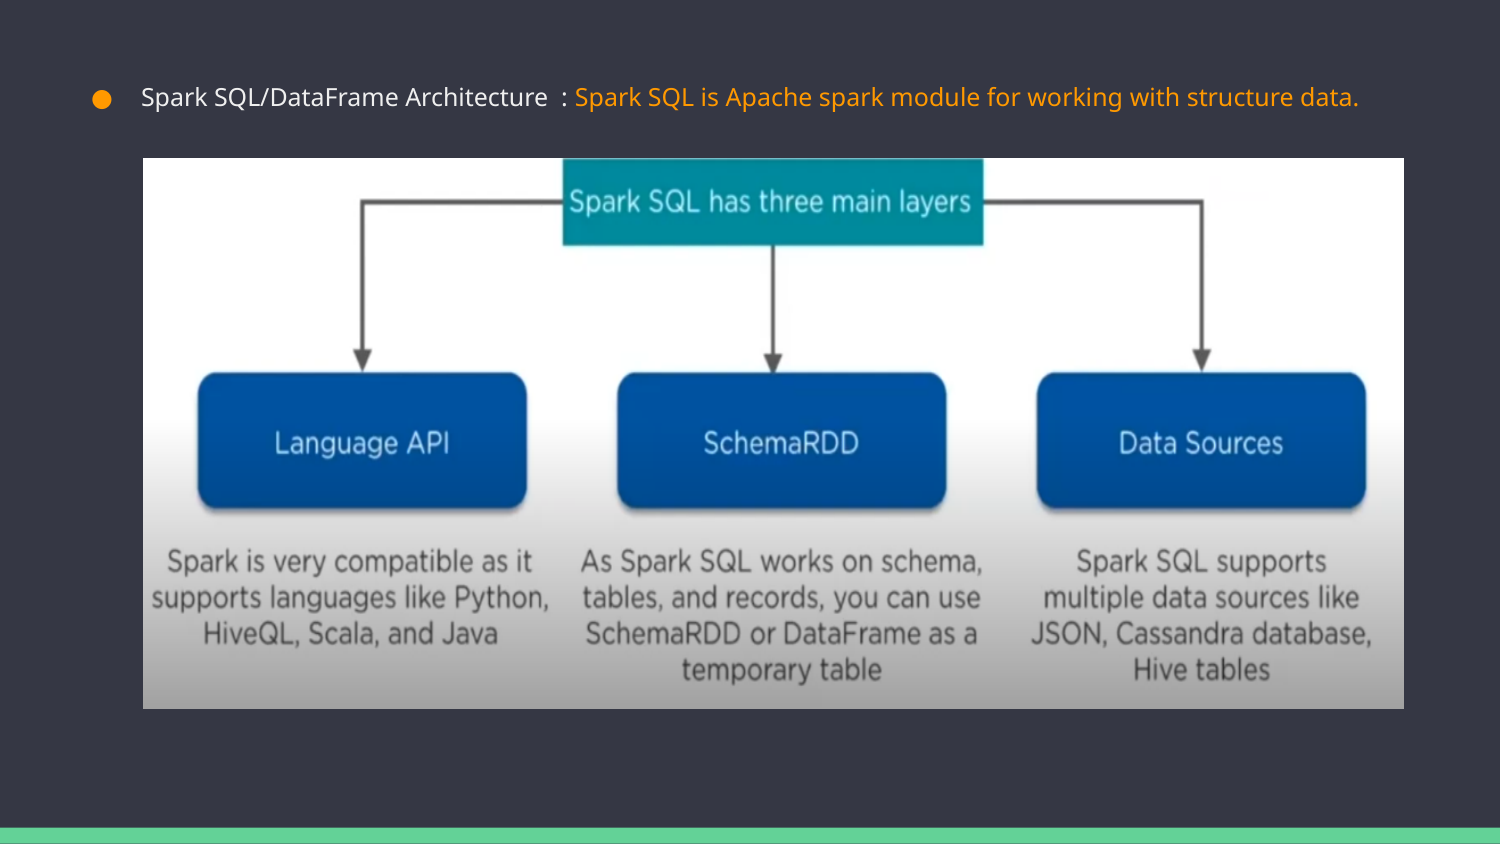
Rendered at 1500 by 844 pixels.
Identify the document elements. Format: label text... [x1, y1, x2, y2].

list Spark SQL/DataFrame Architecture : Spark SQL is Apache spark module for working with structure data. [51, 27, 1449, 808]
picture [143, 158, 1404, 709]
